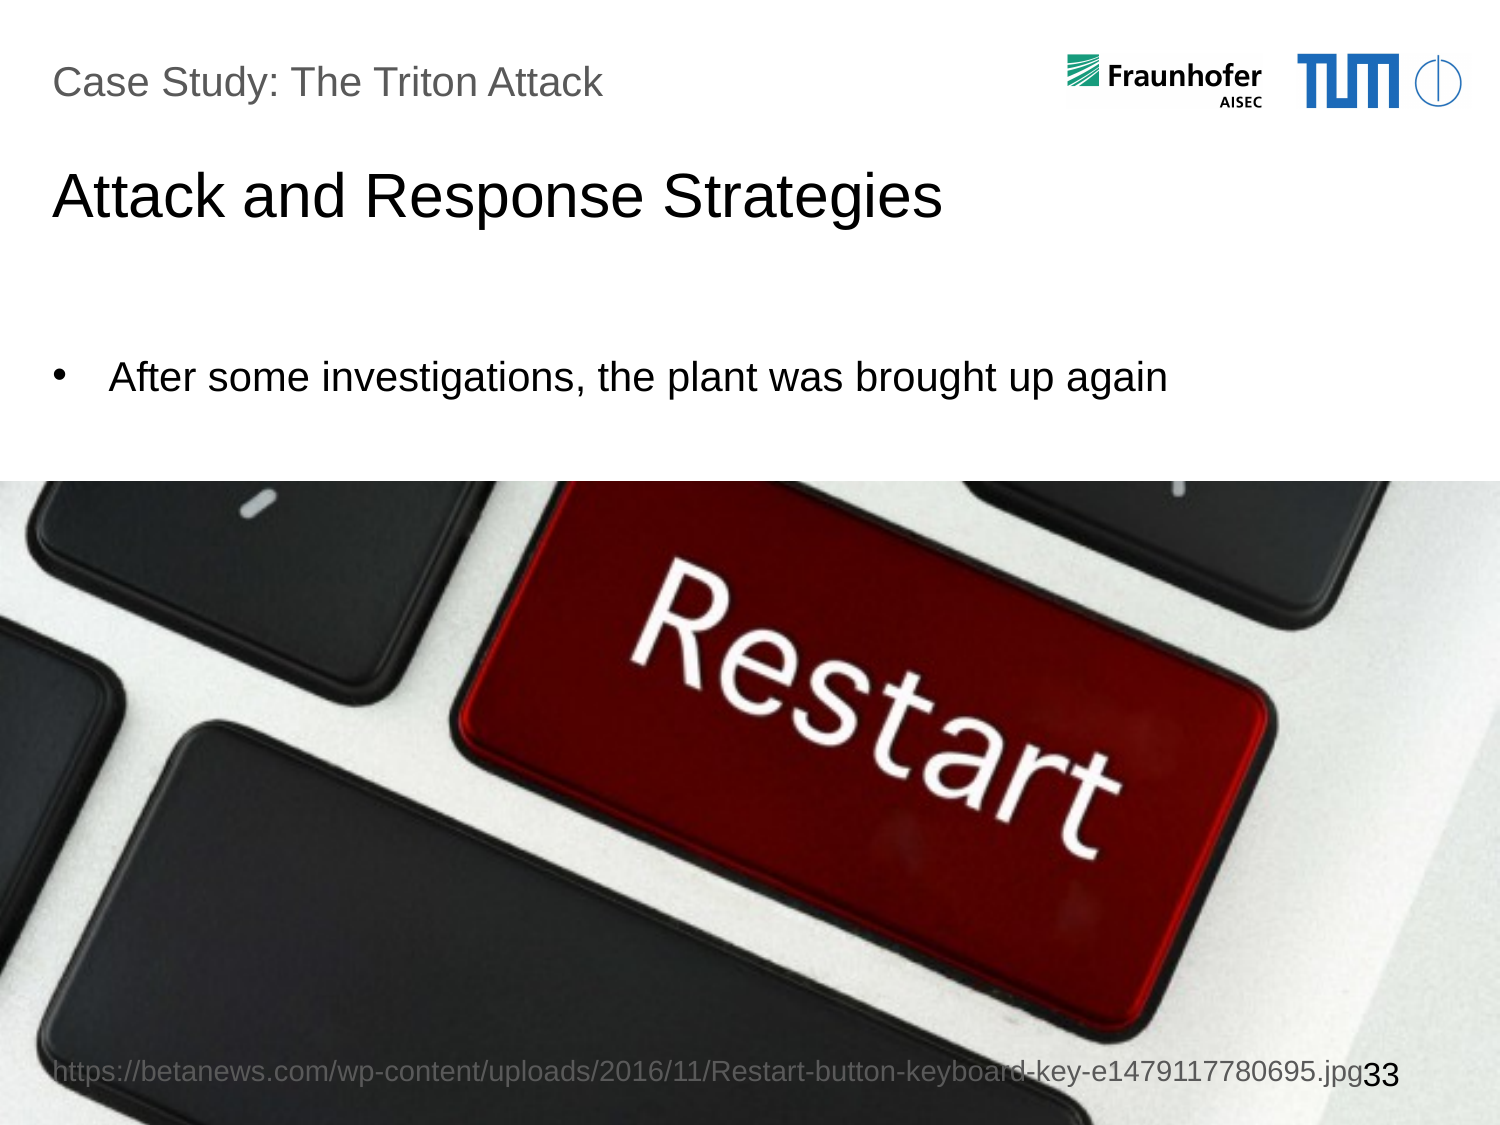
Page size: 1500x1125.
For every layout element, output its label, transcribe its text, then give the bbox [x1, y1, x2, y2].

title Attack and Response Strategies [52, 162, 1449, 231]
list After some investigations, the plant was brought up again [52, 324, 1449, 479]
text_box Case Study: The Triton Attack [52, 37, 951, 105]
picture [0, 480, 1500, 1125]
picture [1296, 53, 1472, 109]
picture [1066, 53, 1263, 109]
